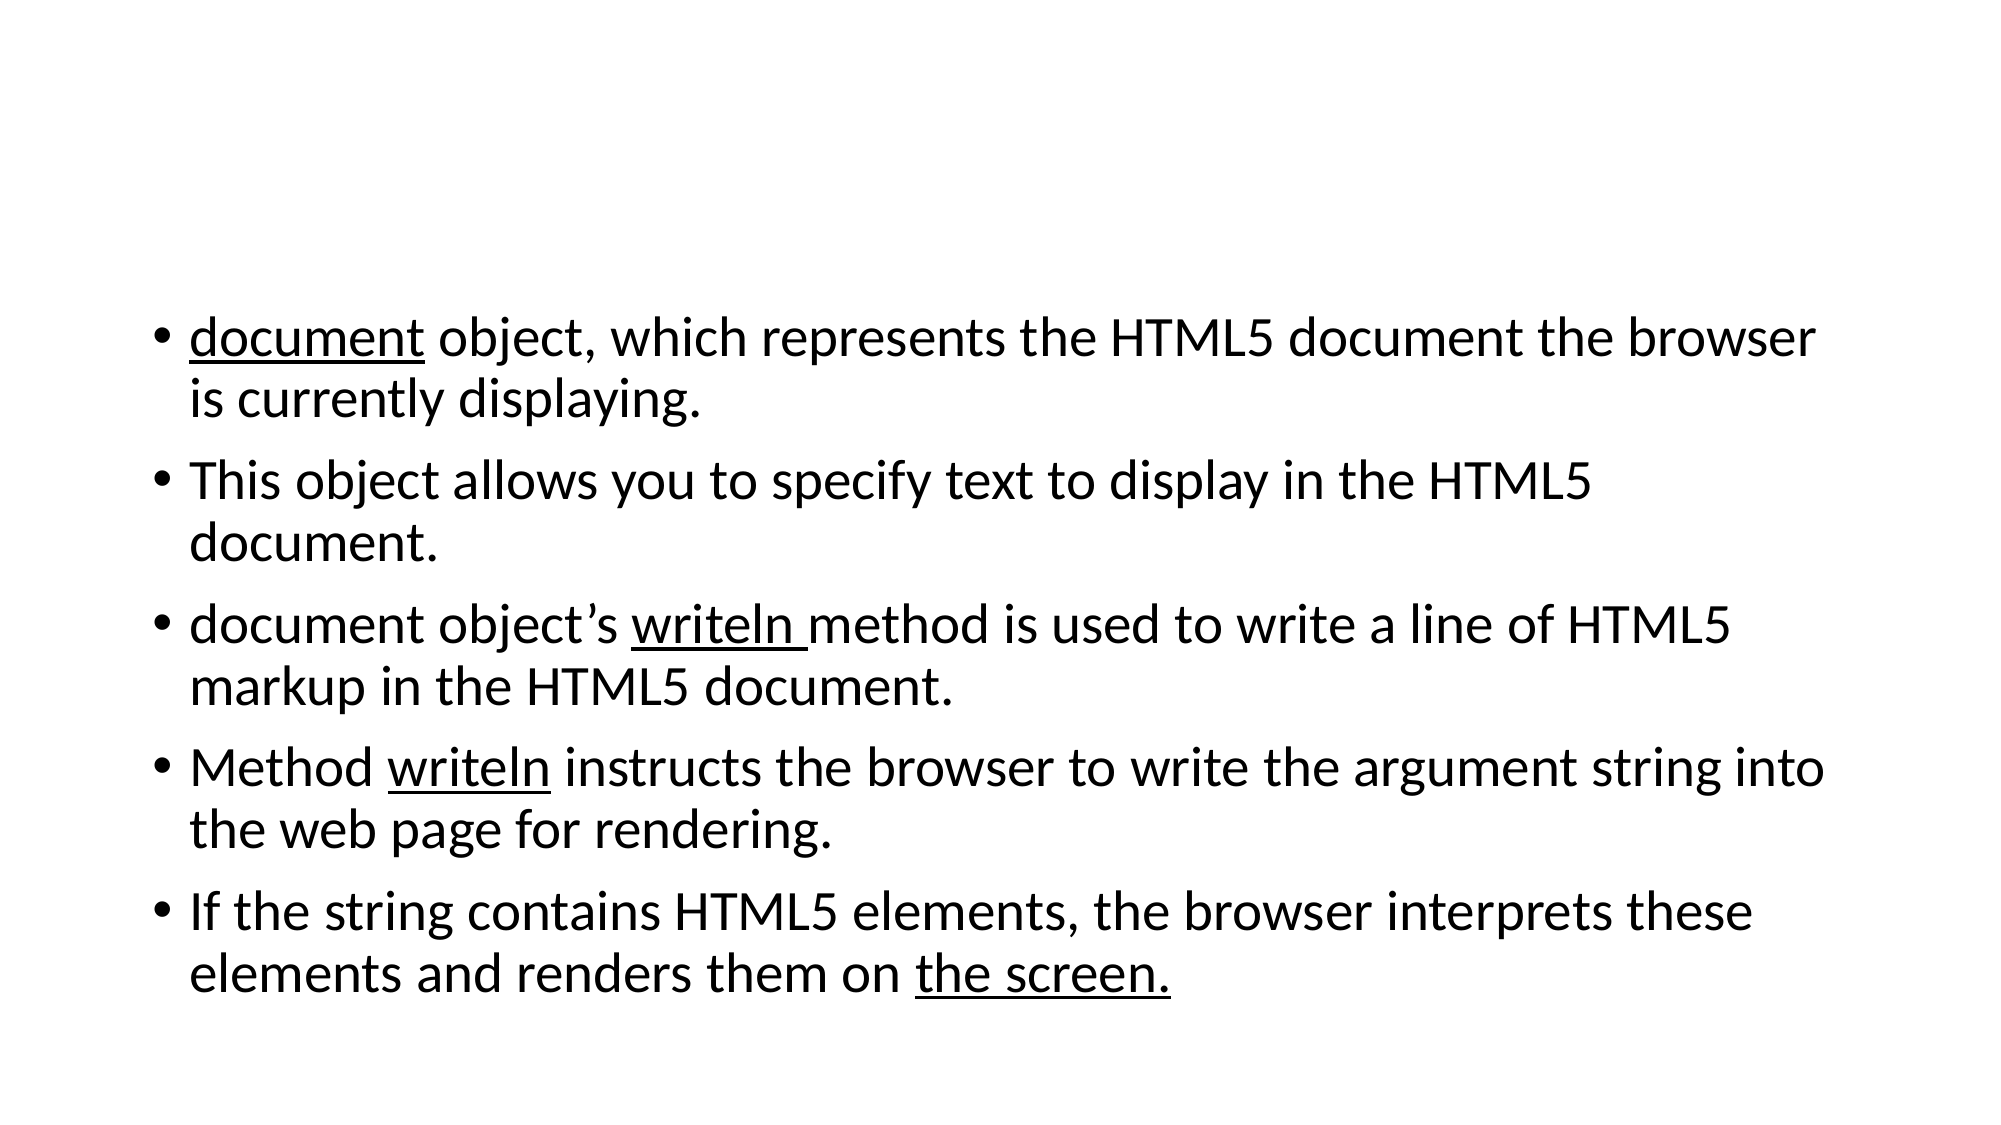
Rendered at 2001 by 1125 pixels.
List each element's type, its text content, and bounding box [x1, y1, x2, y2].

list document object, which represents the HTML5 document the browser is currently displaying. This object allows you to specify text to display in the HTML5 document. document object’s writeln method is used to write a line of HTML5 markup in the HTML5 document. Method writeln instructs the browser to write the argument string into the web page for rendering. If the string contains HTML5 elements, the browser interprets these elements and renders them on the screen. [137, 299, 1863, 1014]
